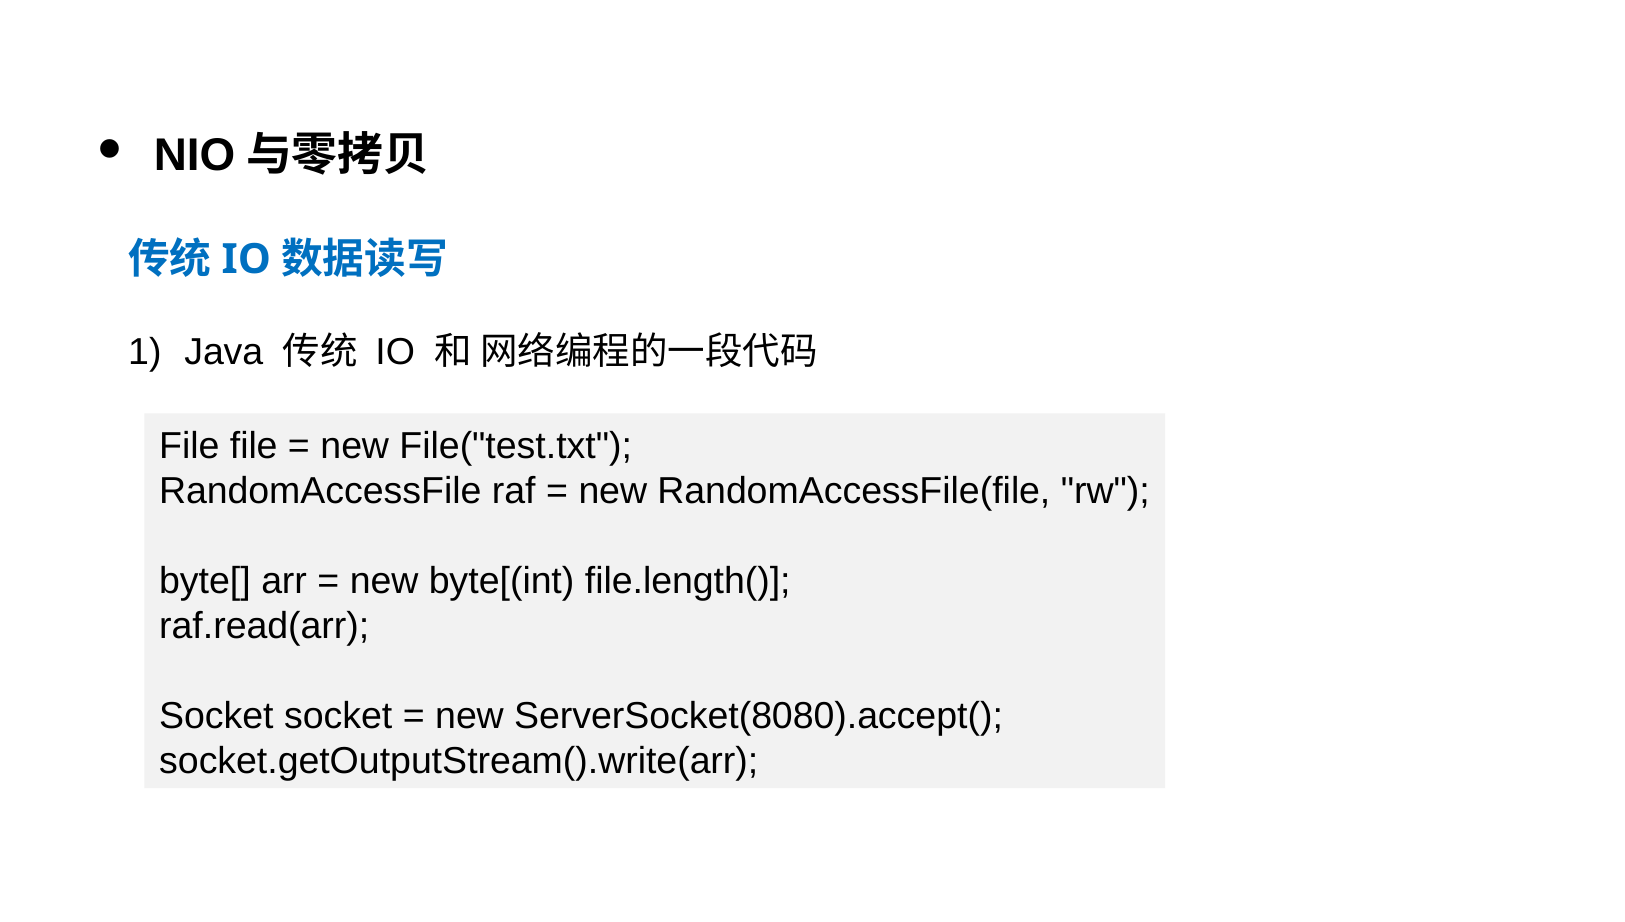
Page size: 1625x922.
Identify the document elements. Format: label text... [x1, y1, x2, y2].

text_box NIO与零拷贝 [82, 123, 1375, 188]
text_box File file = new File("test.txt"); RandomAccessFile raf = new RandomAccessFile(file, "rw"); byte[] arr = new byte[(int) file.length()]; raf.read(arr); Socket socket = new ServerSocket(8080).accept(); socket.getOutputStream().write(arr); [144, 413, 1166, 789]
text_box 传统IO数据读写 Java 传统 IO 和 网络编程的一段代码 [113, 224, 1548, 470]
